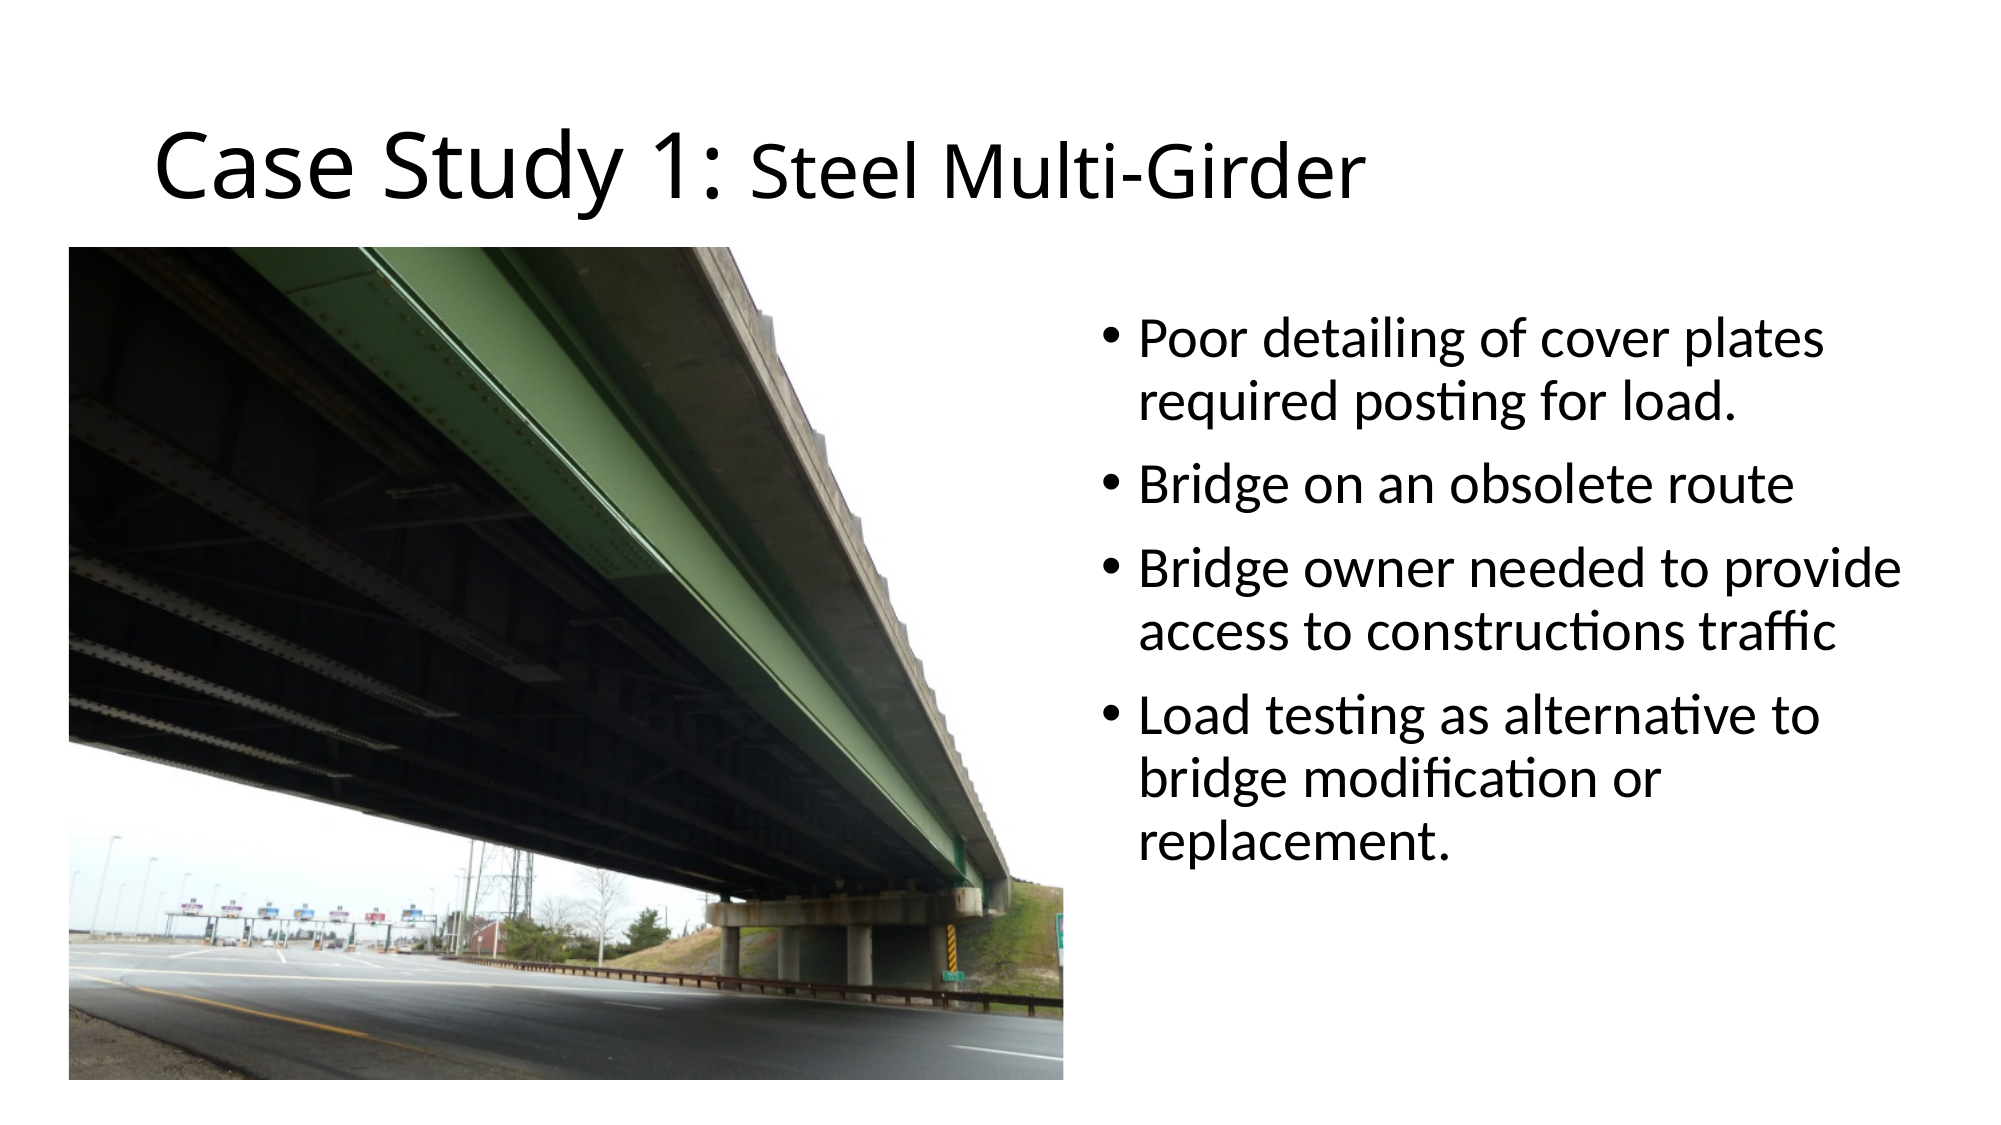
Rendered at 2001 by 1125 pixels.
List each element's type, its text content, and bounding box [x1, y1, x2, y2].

title Case Study 1: Steel Multi-Girder [137, 59, 1863, 278]
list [68, 247, 1064, 1080]
list Poor detailing of cover plates required posting for load. Bridge on an obsolete route Bridge owner needed to provide access to constructions traffic Load testing as alternative to bridge modification or replacement. [1086, 299, 1936, 1014]
